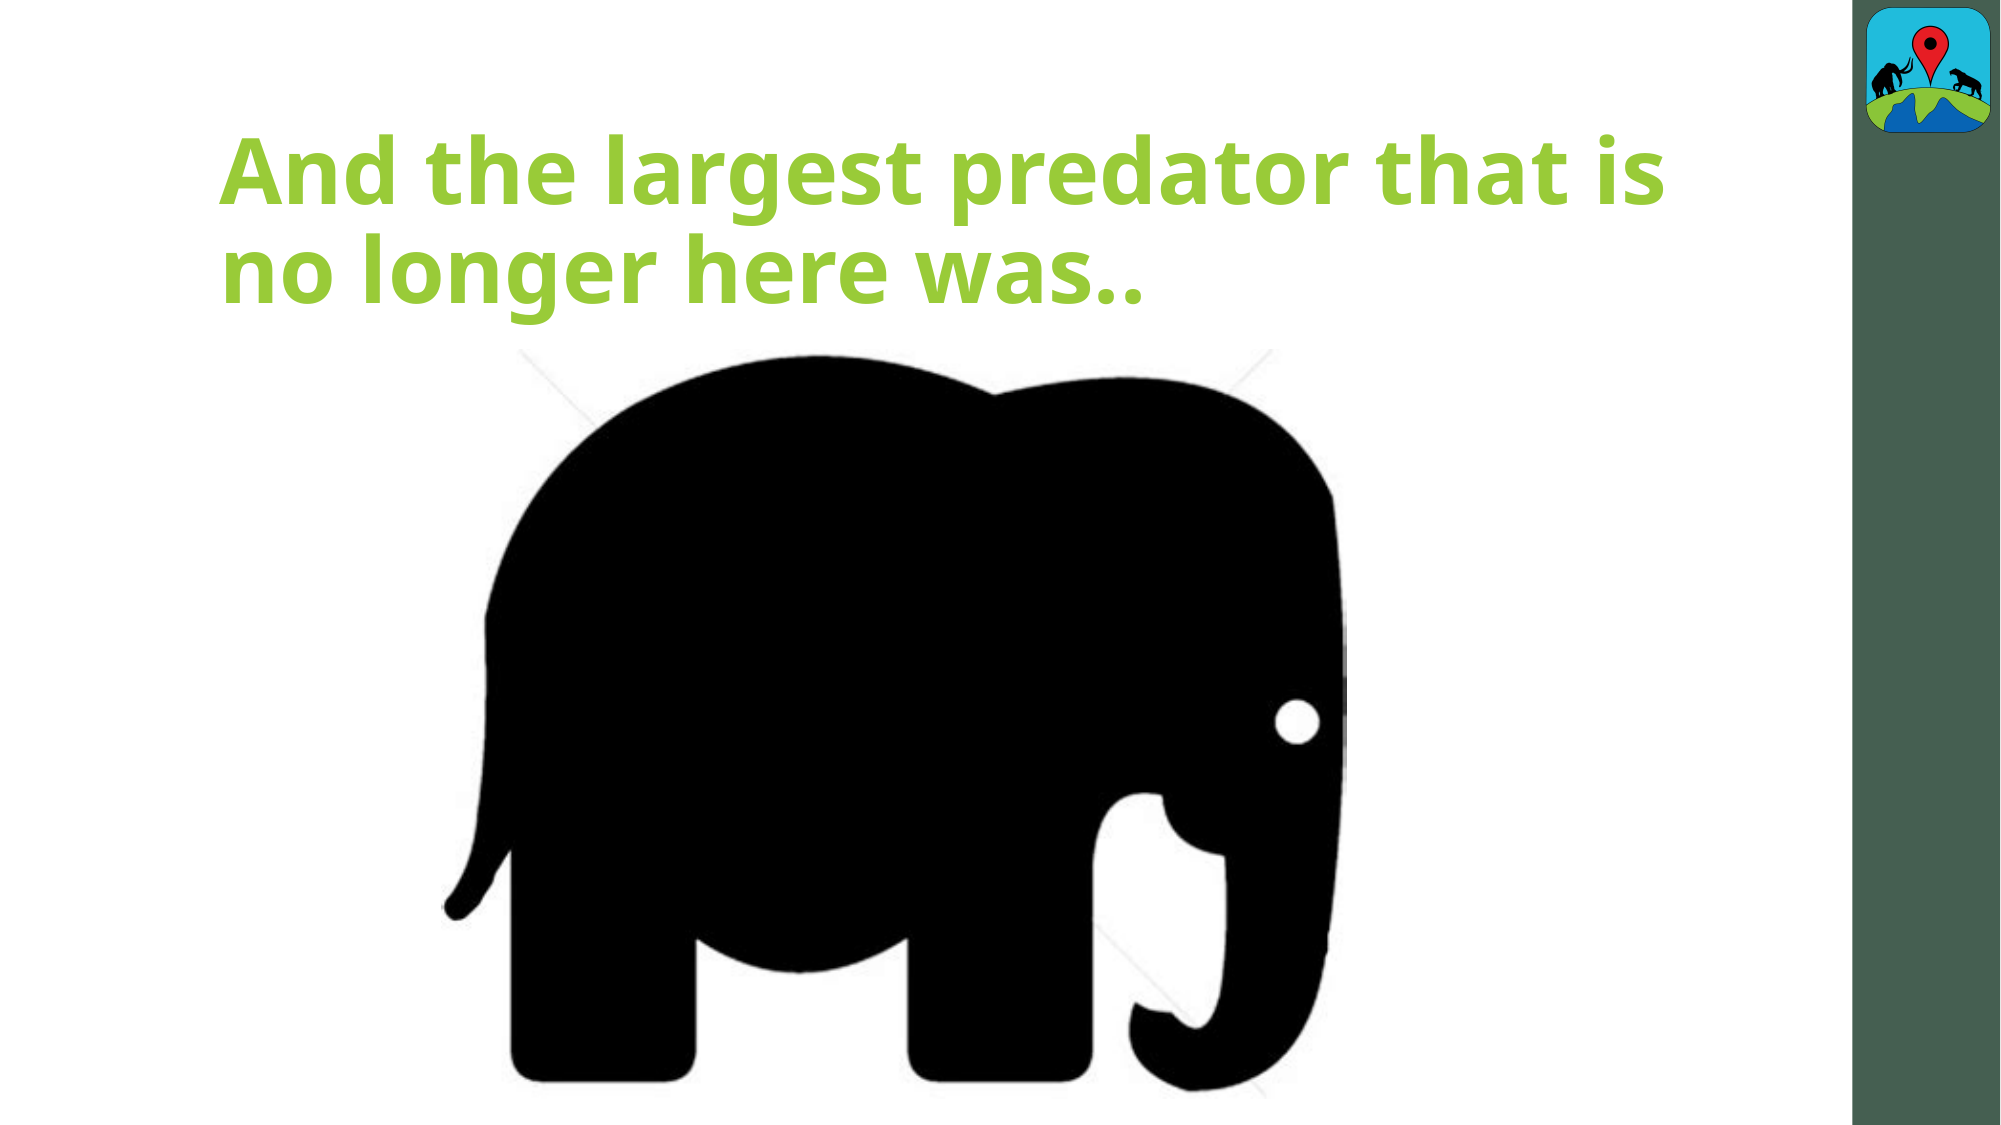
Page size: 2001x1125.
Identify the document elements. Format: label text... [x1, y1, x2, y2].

picture [1846, 0, 2000, 146]
title And the largest predator that is no longer here was.. [204, 96, 1795, 332]
picture [441, 349, 1347, 1099]
